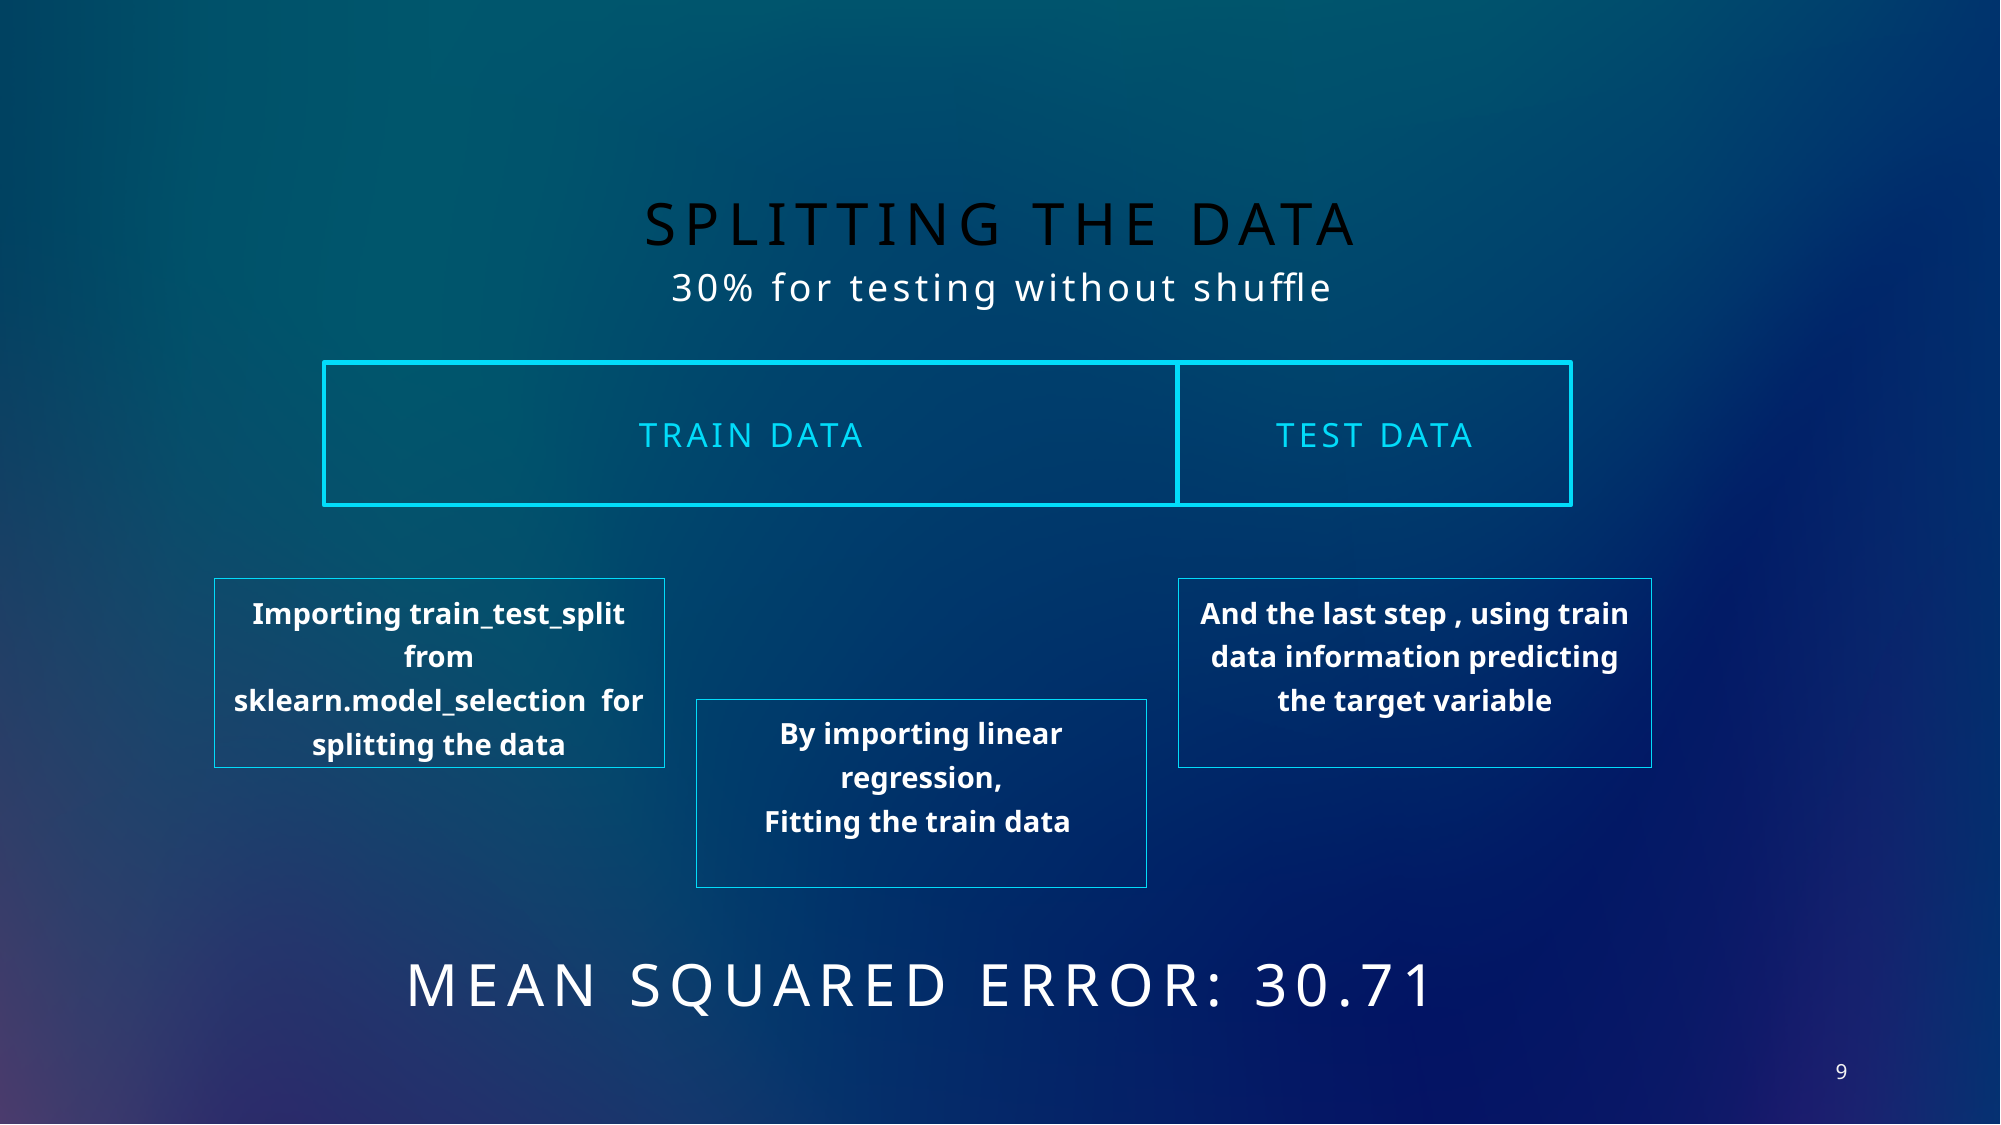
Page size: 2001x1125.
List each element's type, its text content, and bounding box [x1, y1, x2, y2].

list Importing train_test_split from sklearn.model_selection for splitting the data [214, 578, 665, 768]
text_box Mean squared error: 30.71 [323, 923, 1520, 1027]
title Splitting the data [402, 162, 1598, 261]
list 30% for testing without shuffle [402, 261, 1601, 326]
slide_number 9 [1412, 1042, 1863, 1103]
list Test data [1175, 360, 1573, 507]
picture [0, 0, 2000, 1125]
list And the last step , using train data information predicting the target variable [1178, 578, 1652, 768]
list Train data [322, 360, 1175, 507]
list By importing linear regression, Fitting the train data [696, 699, 1147, 888]
